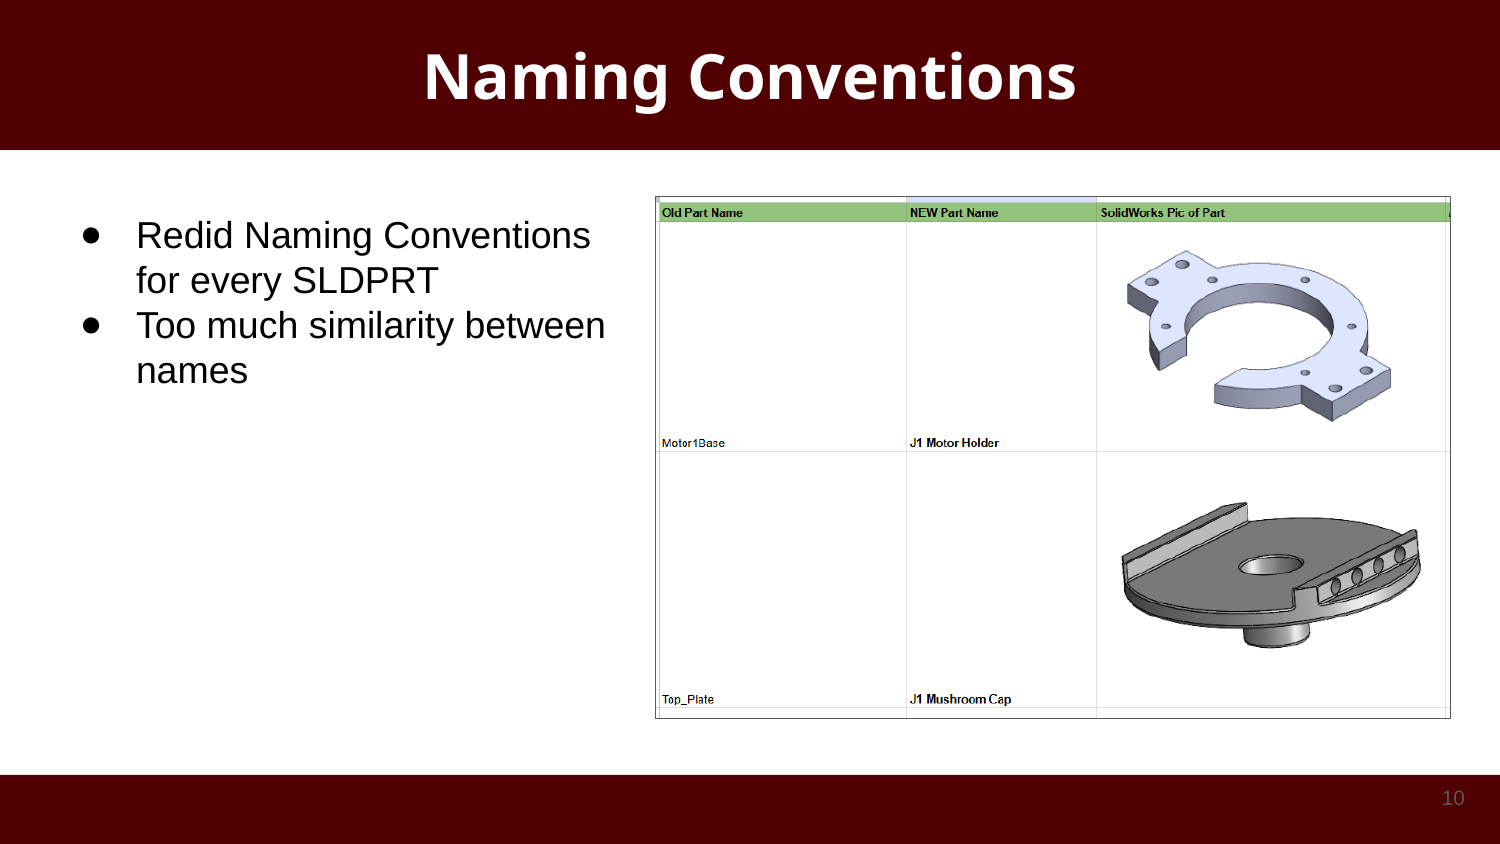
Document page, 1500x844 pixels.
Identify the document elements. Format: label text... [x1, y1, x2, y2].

title Naming Conventions [0, 0, 1500, 150]
slide_number ‹#› [1389, 764, 1480, 830]
text_box Redid Naming Conventions for every SLDPRT Too much similarity between names [46, 196, 655, 435]
picture [656, 196, 1451, 718]
title [0, 774, 1500, 844]
